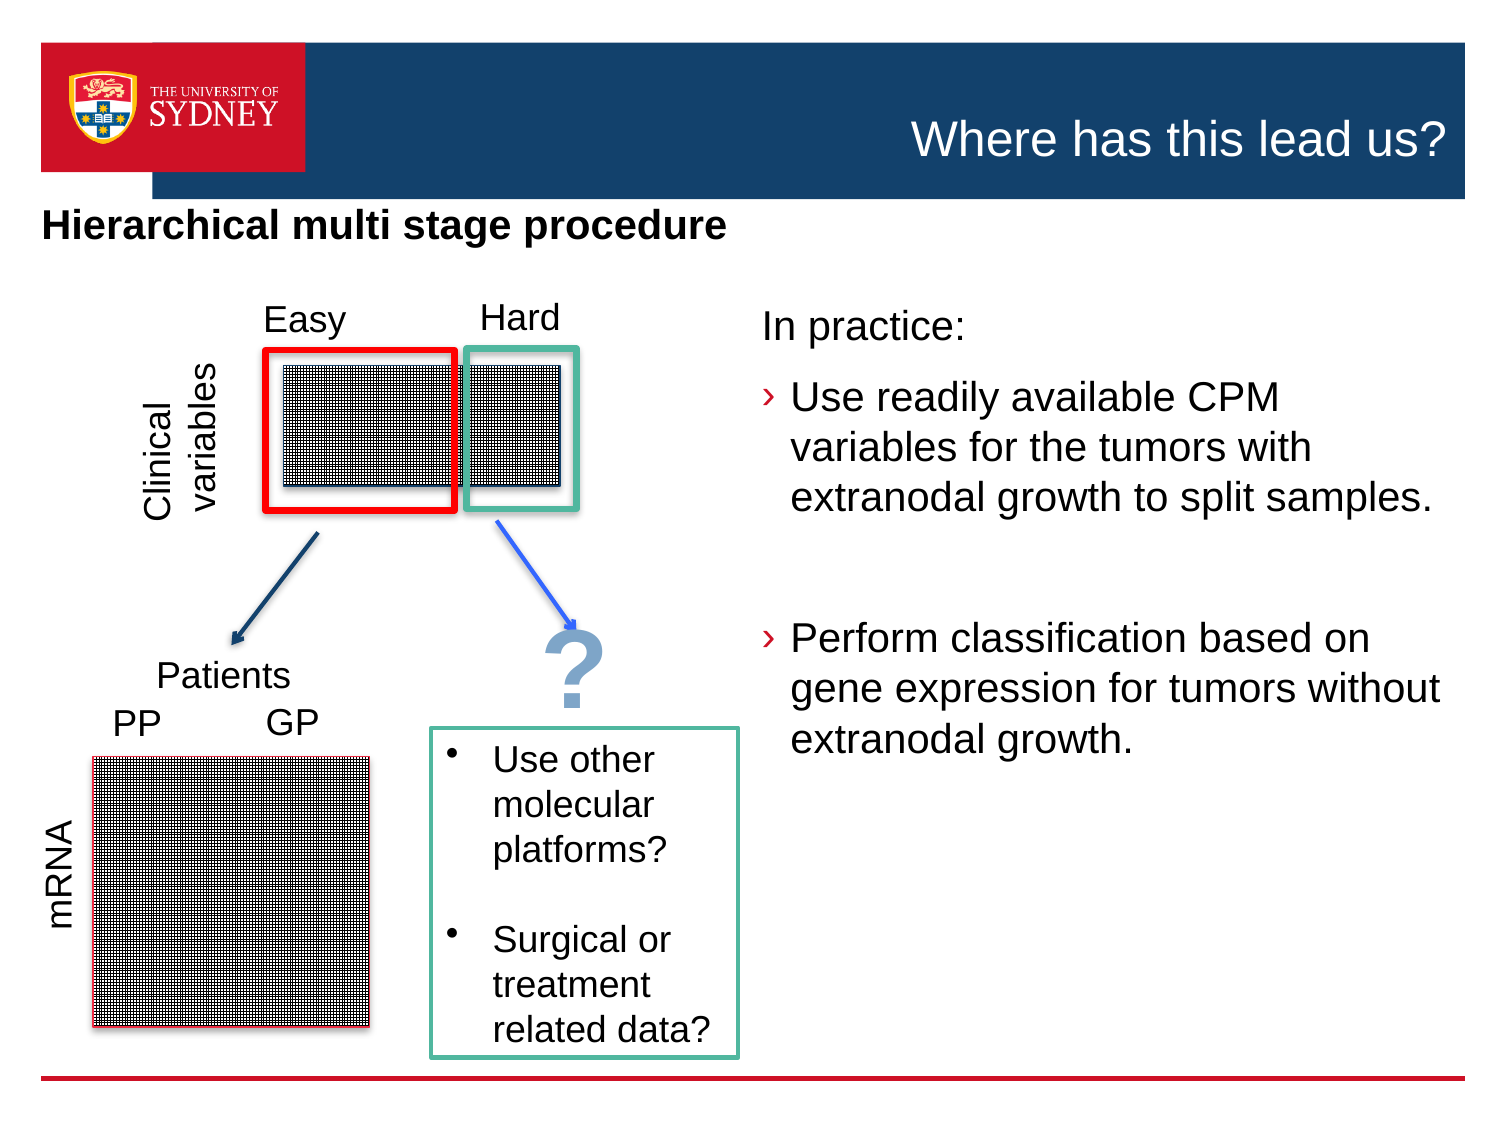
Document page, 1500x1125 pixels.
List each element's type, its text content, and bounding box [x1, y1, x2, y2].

text_box Use other molecular platforms? Surgical or treatment related data? [429, 726, 740, 1060]
text_box Clinical variables [125, 347, 231, 538]
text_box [231, 532, 319, 646]
text_box mRNA [26, 805, 87, 946]
text_box [466, 348, 577, 510]
picture [69, 71, 278, 144]
title Where has this lead us? [304, 70, 1463, 175]
text_box ? [512, 588, 638, 726]
text_box GP [250, 690, 335, 751]
text_box Easy [248, 288, 362, 348]
list Hierarchical multi stage procedure [41, 208, 1463, 288]
text_box Hard [464, 288, 576, 346]
text_box [92, 756, 370, 1028]
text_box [496, 520, 577, 634]
text_box Patients [141, 643, 307, 704]
text_box PP [97, 691, 178, 752]
text_box [265, 349, 455, 511]
list In practice: Use readily available CPM variables for the tumors with extranodal growth to split samples. Perform classification based on gene expression for tumors without extranodal growth. [761, 290, 1463, 1032]
